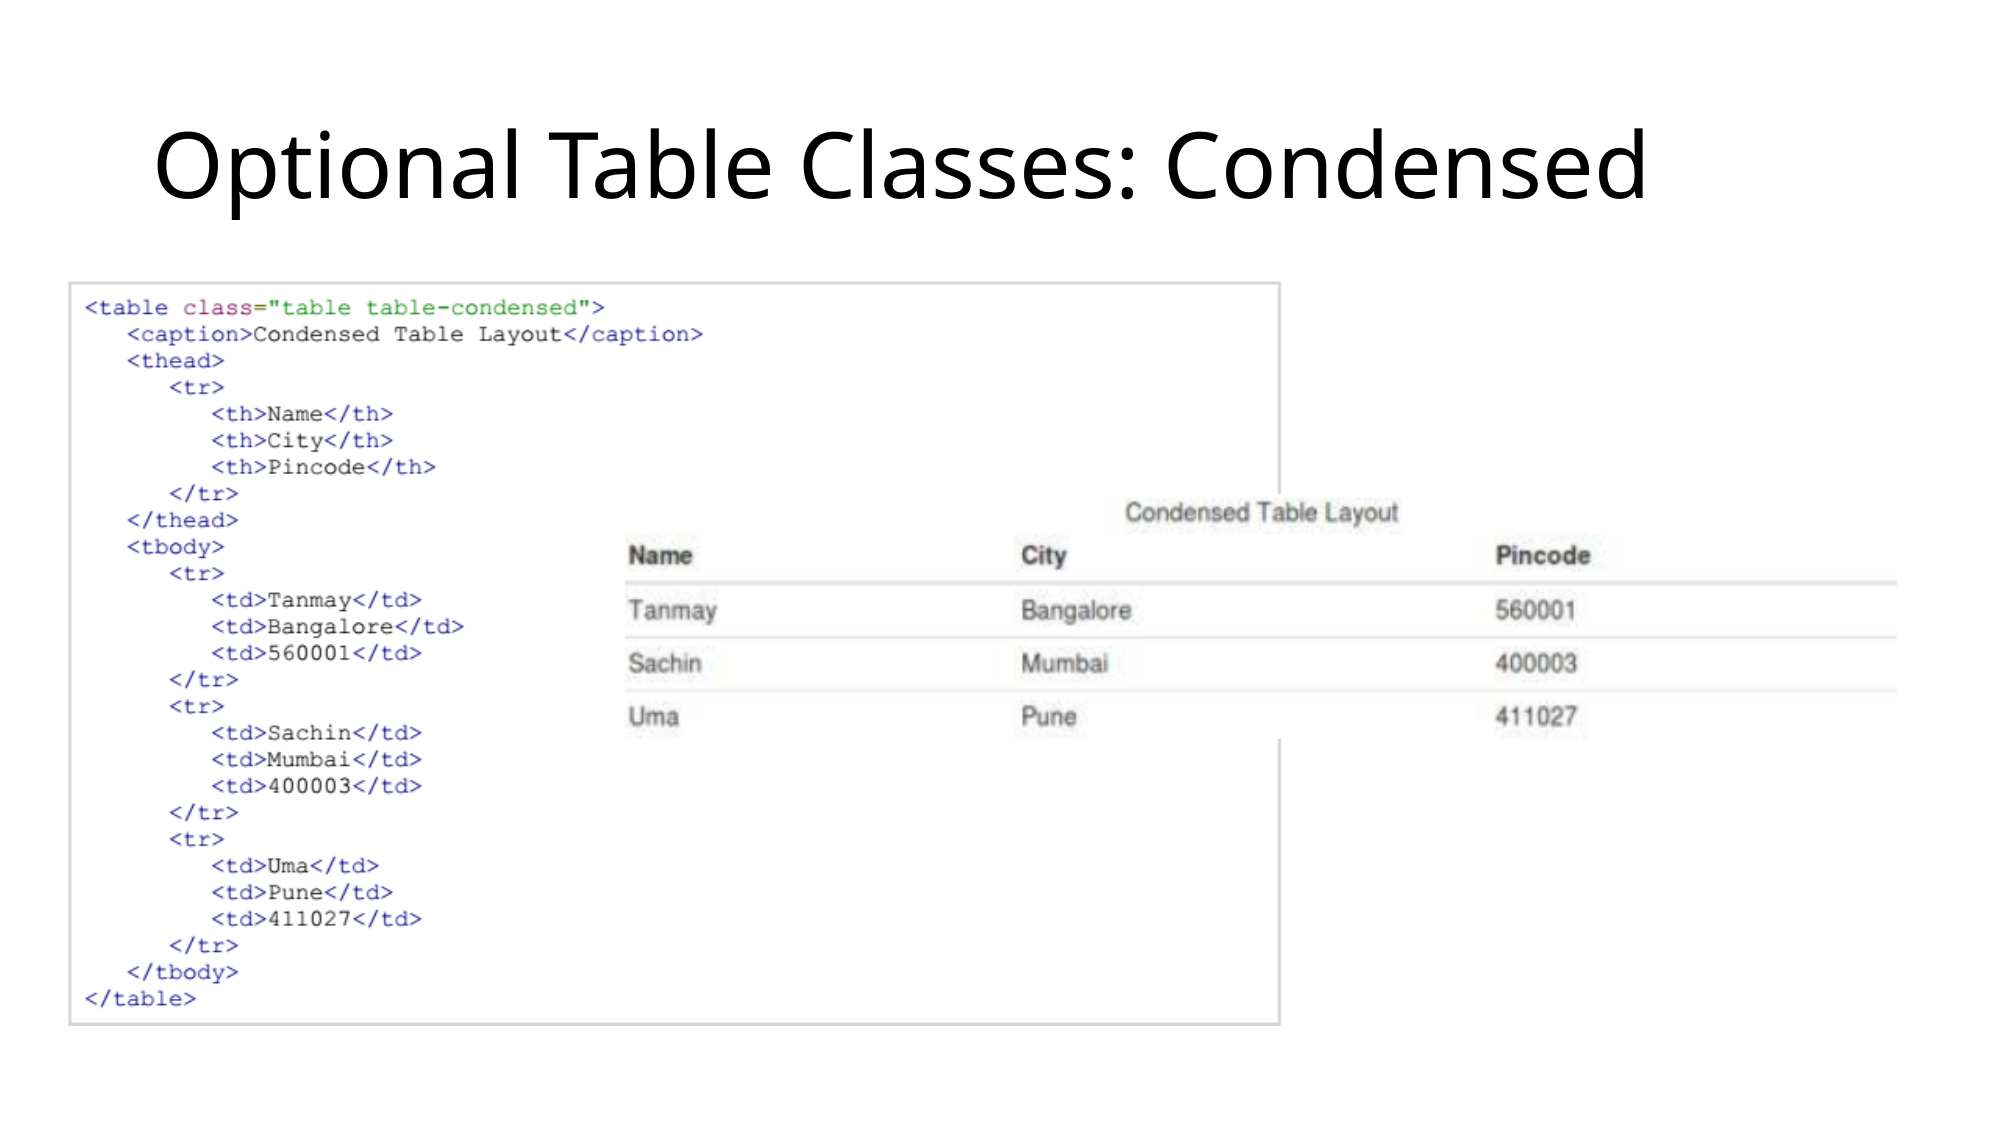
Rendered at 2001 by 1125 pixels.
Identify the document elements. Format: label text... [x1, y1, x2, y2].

picture [67, 277, 1914, 1026]
title Optional Table Classes: Condensed [137, 59, 1863, 278]
